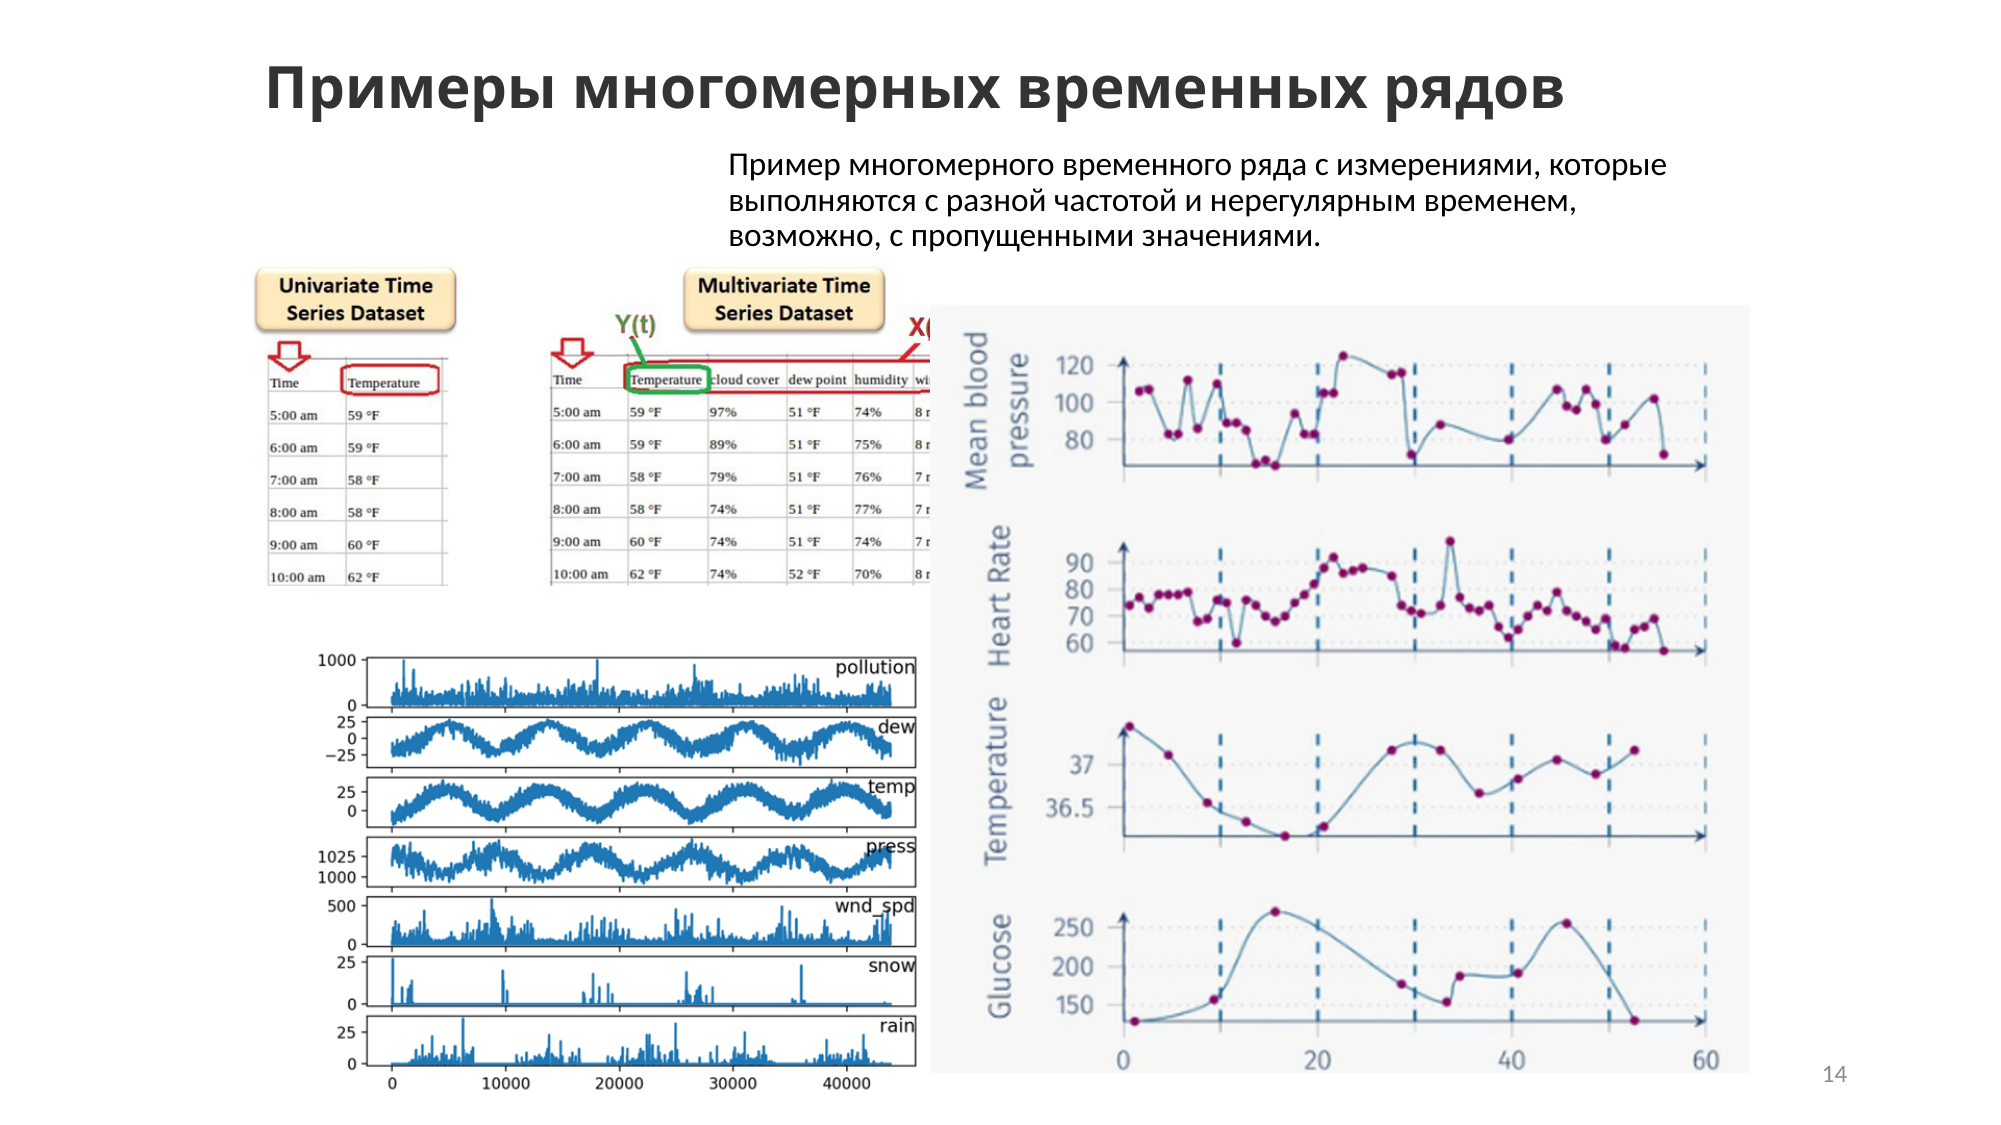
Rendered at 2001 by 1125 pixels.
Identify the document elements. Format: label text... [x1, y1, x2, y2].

list Пример многомерного временного ряда с измерениями, которые выполняются с разной частотой и нерегулярным временем, возможно, с пропущенными значениями. [713, 139, 1720, 305]
slide_number 14 [1412, 1042, 1863, 1103]
title Примеры многомерных временных рядов [249, 28, 1750, 152]
picture [249, 260, 1751, 1125]
